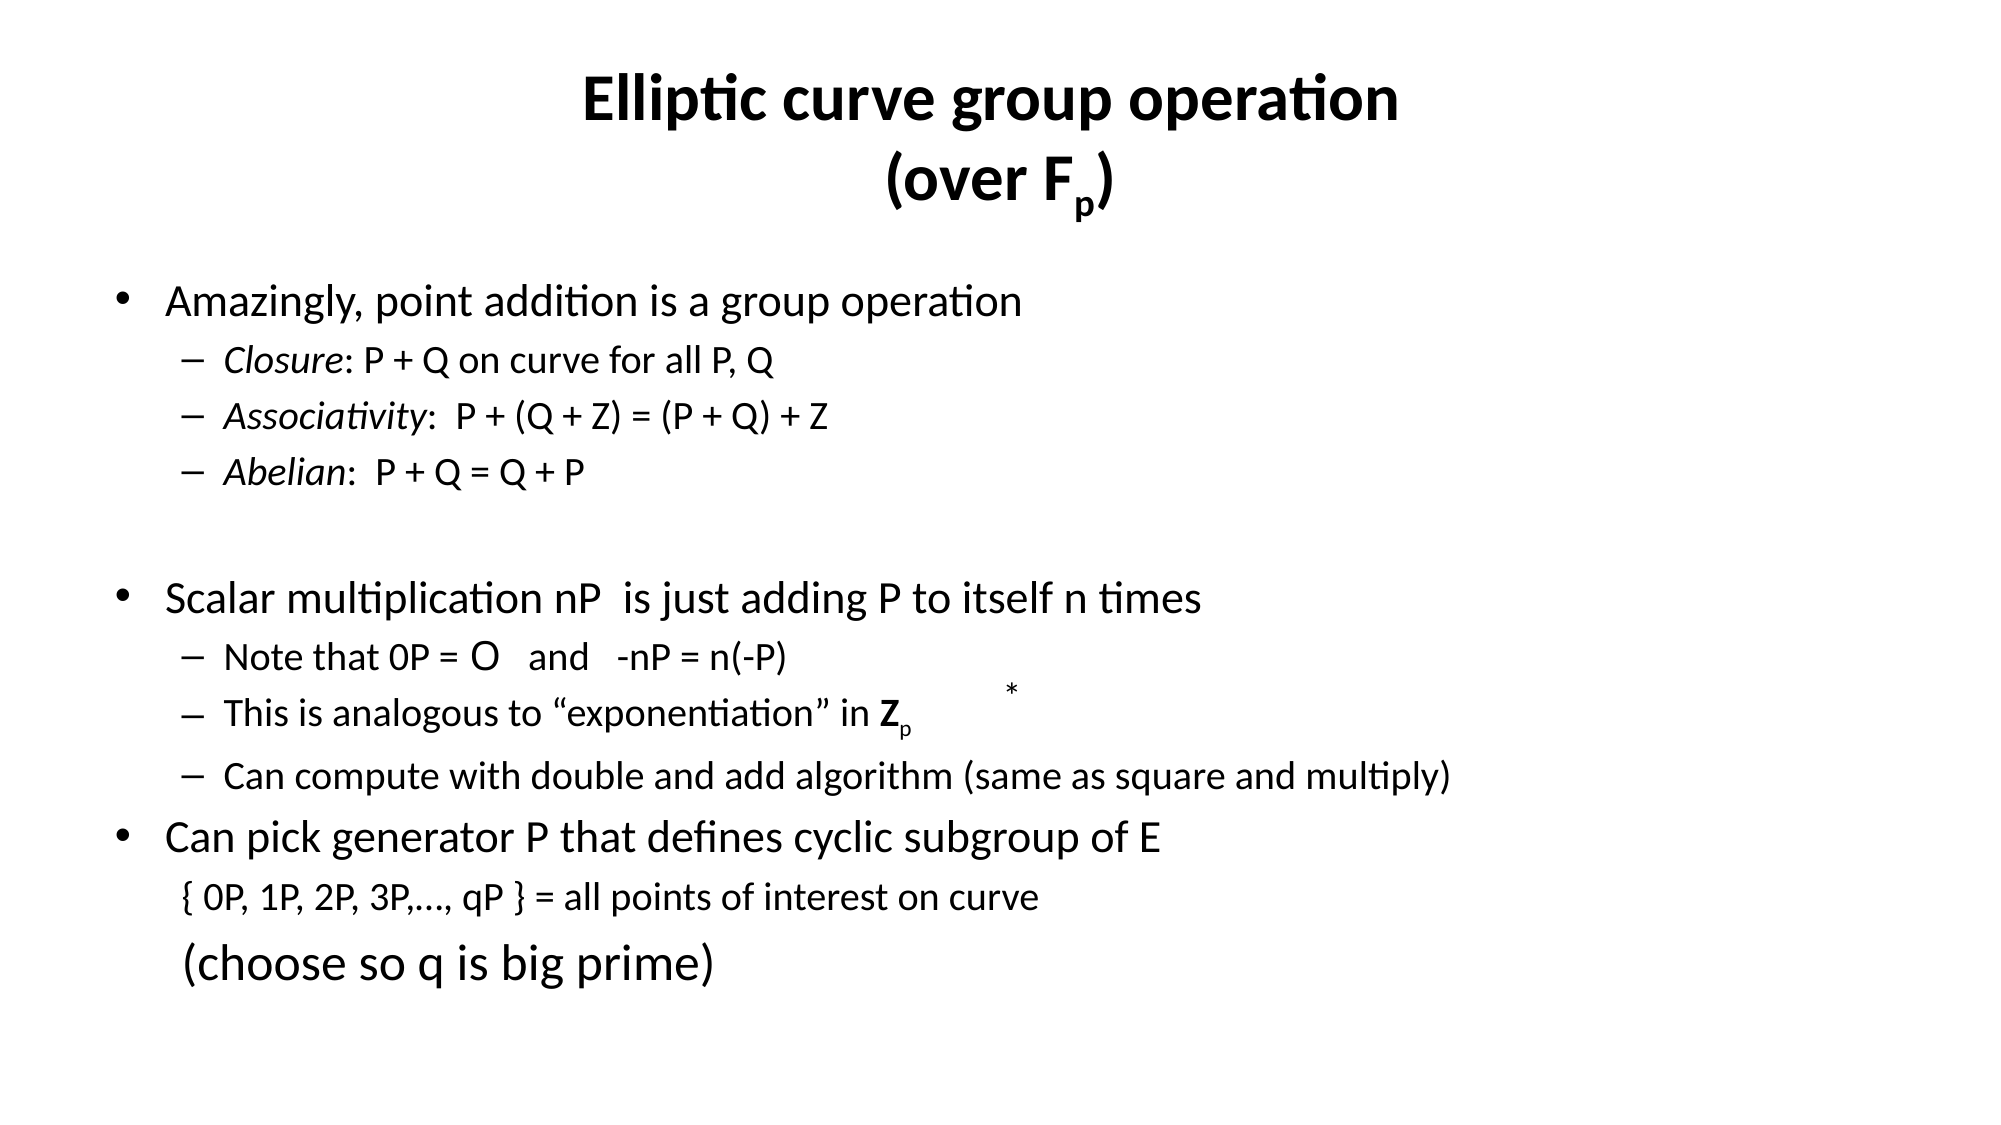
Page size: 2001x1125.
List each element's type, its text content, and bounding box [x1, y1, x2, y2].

title Elliptic curve group operation (over Fp) [99, 45, 1900, 233]
text_box * [987, 664, 1037, 725]
list Amazingly, point addition is a group operation Closure: P + Q on curve for all P, Q Associativity: P + (Q + Z) = (P + Q) + Z Abelian: P + Q = Q + P Scalar multiplication nP is just adding P to itself n times Note that 0P = O and -nP = n(-P) This is analogous to “exponentiation” in Zp Can compute with double and add algorithm (same as square and multiply) Can pick generator P that defines cyclic subgroup of E { 0P, 1P, 2P, 3P,…, qP } = all points of interest on curve (choose so q is big prime) [99, 262, 1900, 1005]
